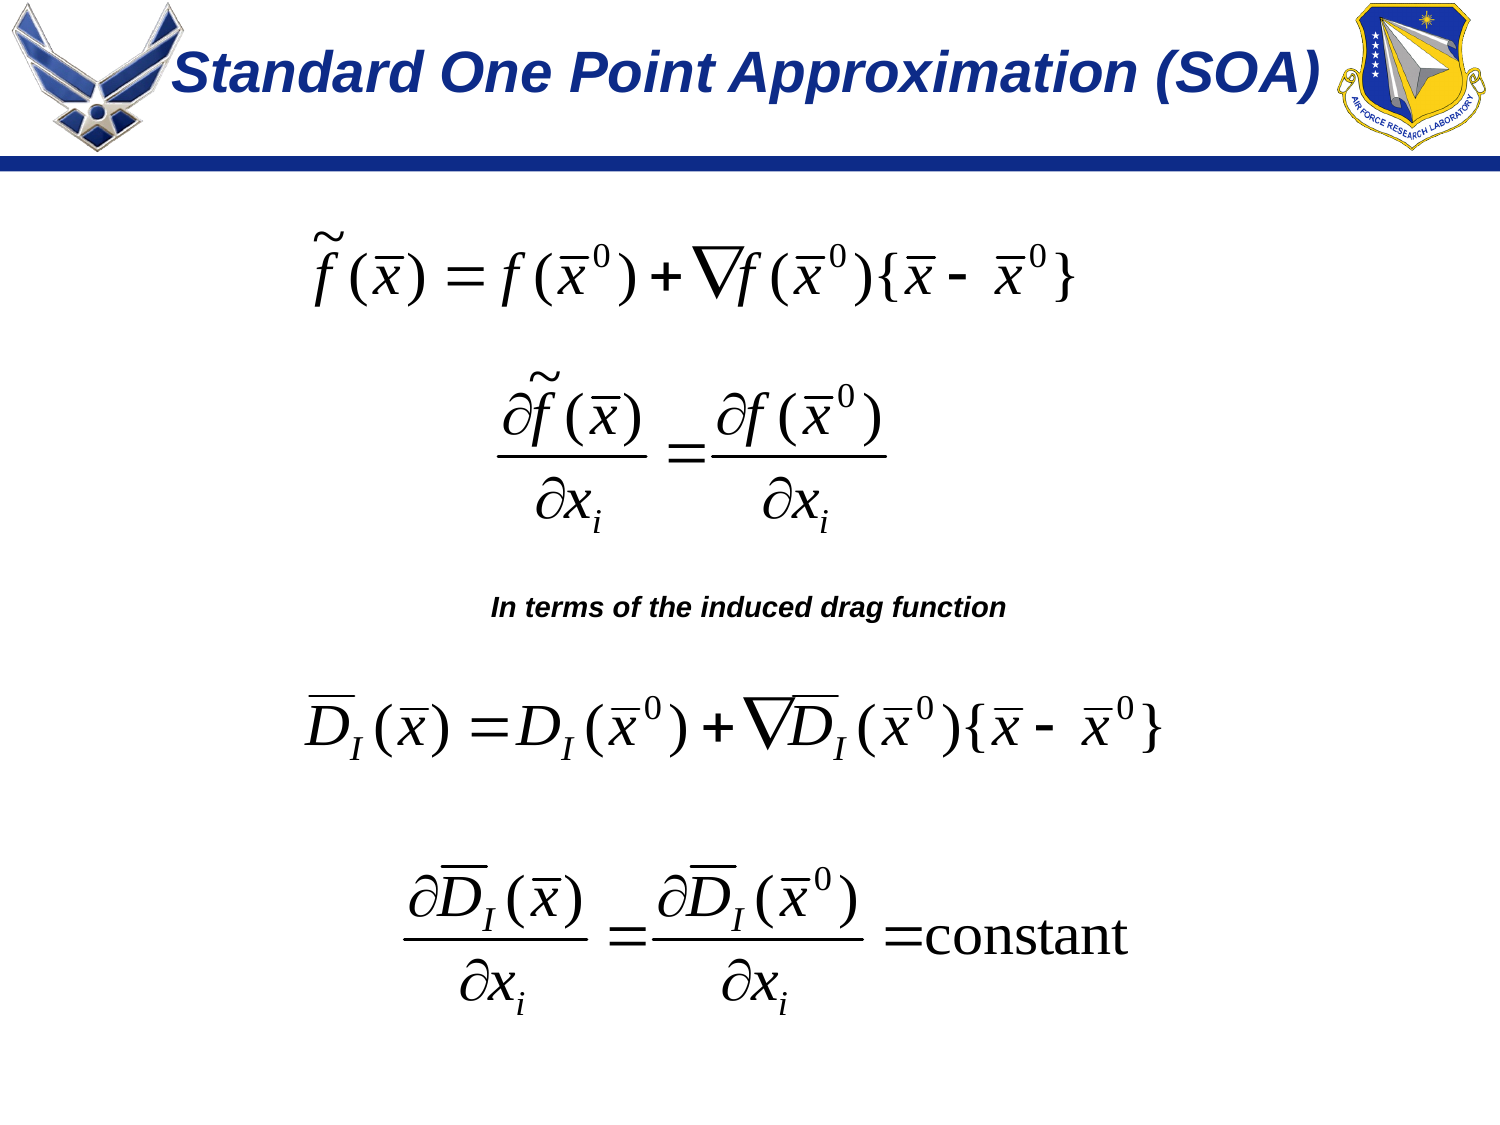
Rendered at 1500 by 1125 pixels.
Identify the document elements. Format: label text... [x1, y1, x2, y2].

picture [2, 0, 198, 156]
picture [1337, 3, 1486, 151]
title Standard One Point Approximation (SOA) [162, 2, 1338, 149]
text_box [487, 362, 898, 547]
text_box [293, 680, 1176, 771]
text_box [293, 224, 1088, 320]
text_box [393, 849, 1146, 1029]
text_box In terms of the induced drag function [475, 581, 1023, 631]
